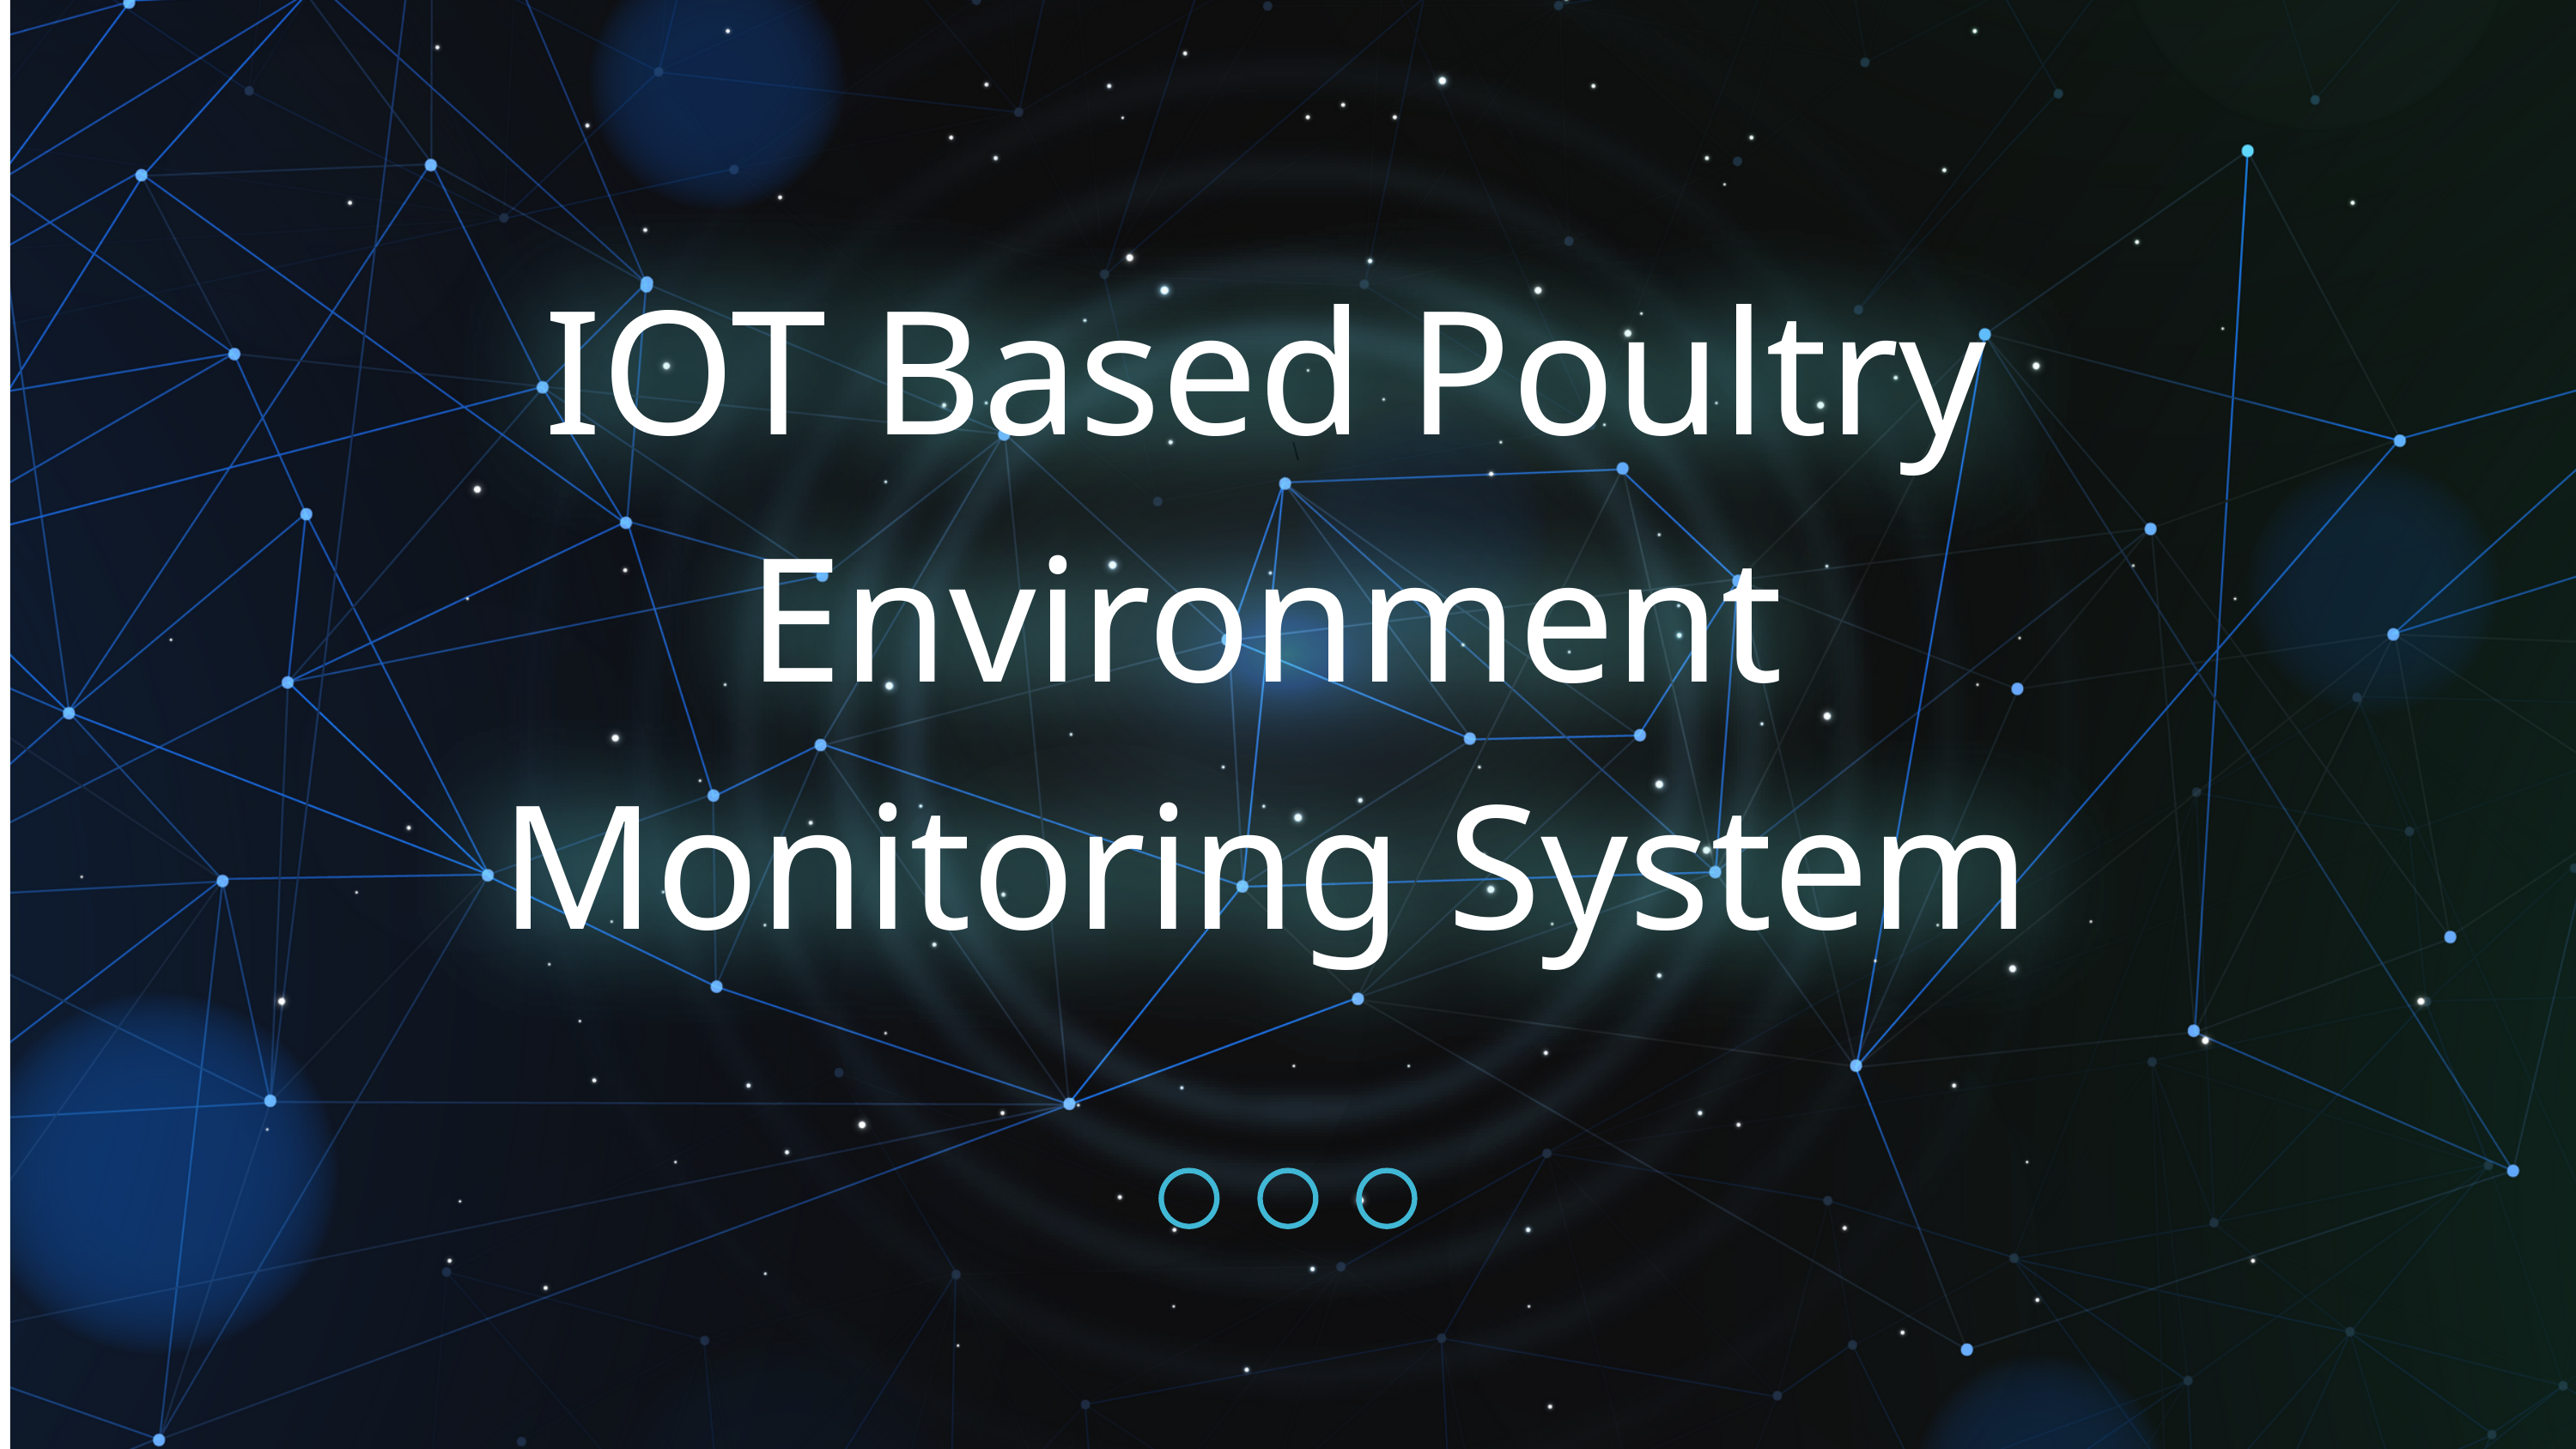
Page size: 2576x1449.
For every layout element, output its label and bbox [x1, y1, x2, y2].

picture [9, 0, 2576, 1449]
text_box [237, 221, 2337, 722]
text_box [1358, 1170, 1415, 1227]
text_box [1161, 1170, 1218, 1227]
text_box [1260, 1170, 1316, 1227]
